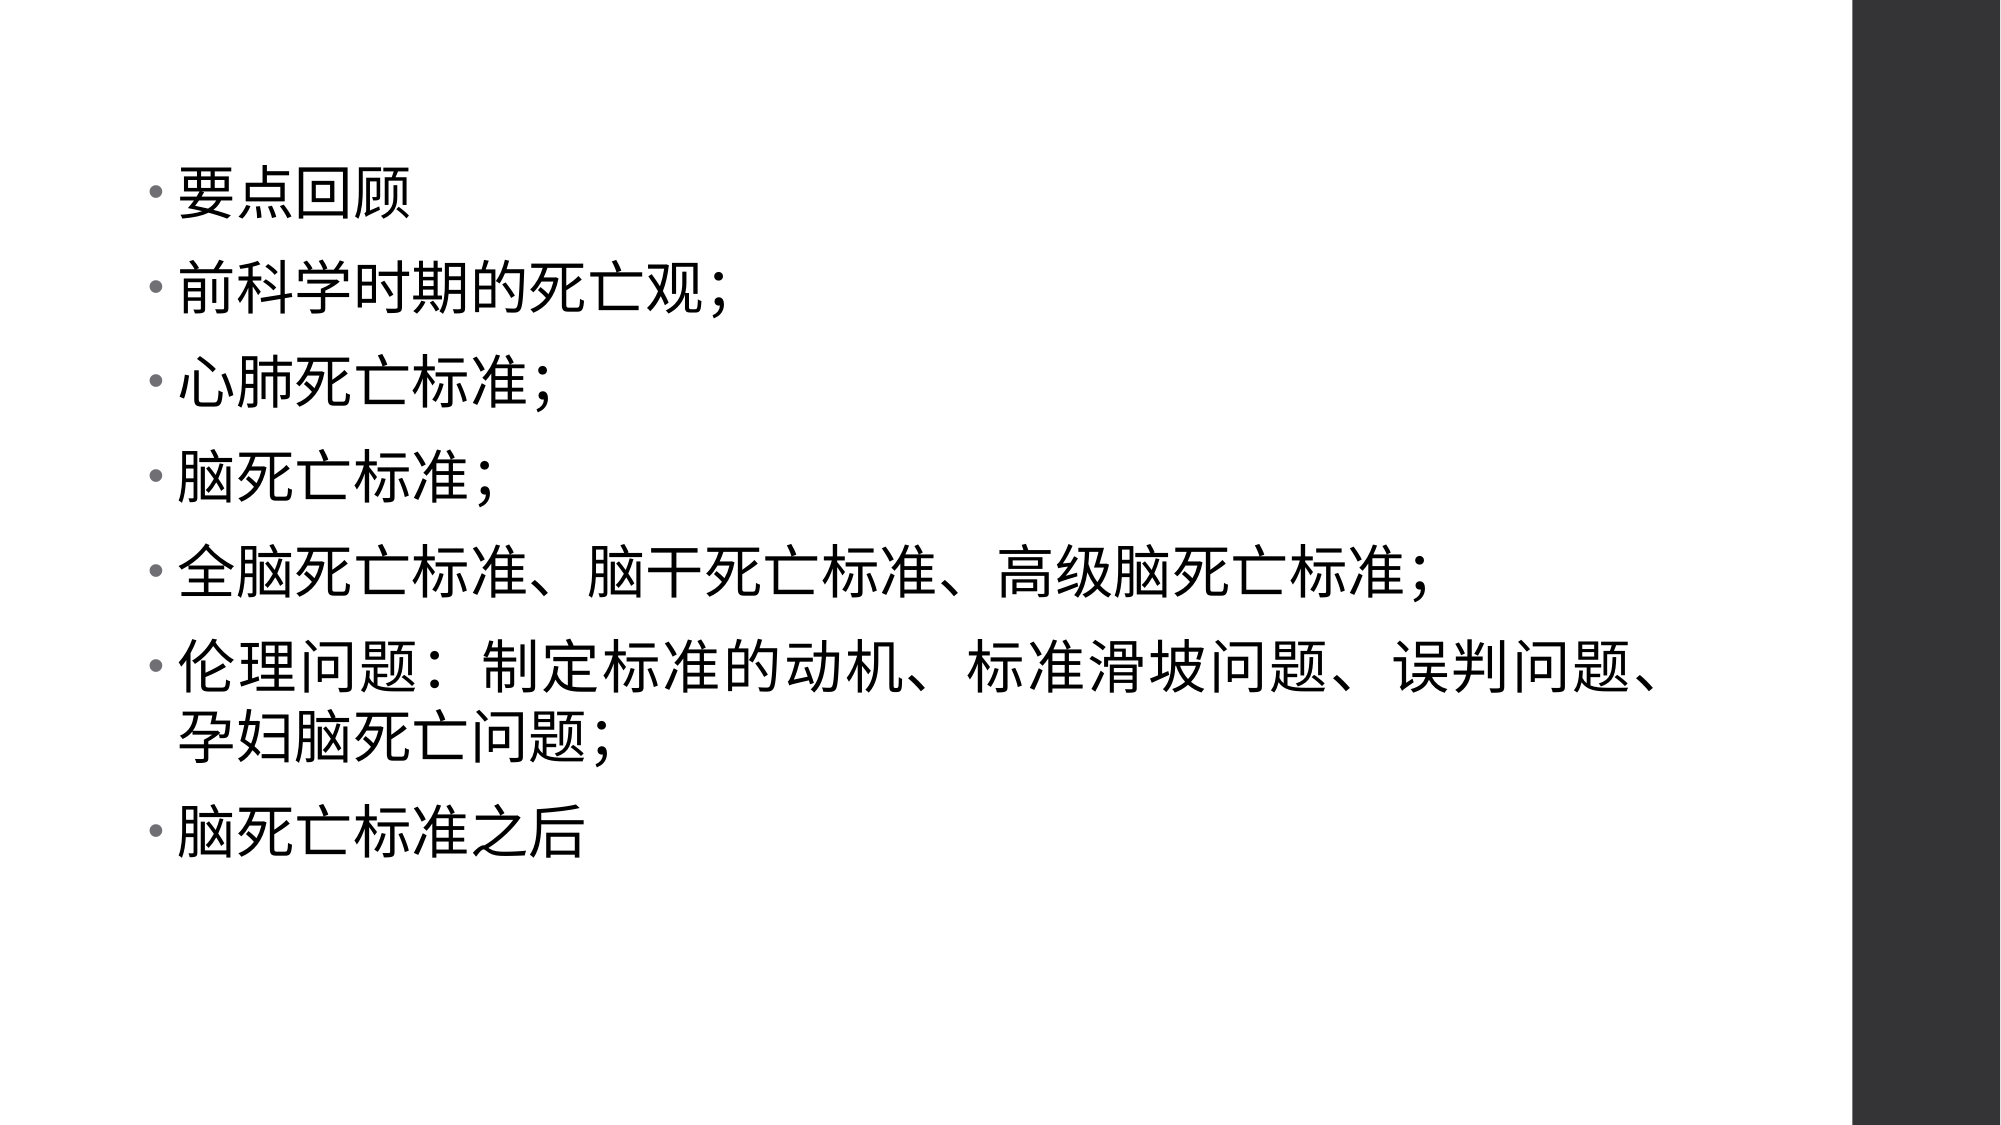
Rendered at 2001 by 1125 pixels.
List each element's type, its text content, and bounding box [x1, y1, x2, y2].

list 要点回顾 前科学时期的死亡观； 心肺死亡标准； 脑死亡标准； 全脑死亡标准、脑干死亡标准、高级脑死亡标准； 伦理问题：制定标准的动机、标准滑坡问题、误判问题、孕妇脑死亡问题； 脑死亡标准之后 [132, 148, 1708, 1000]
